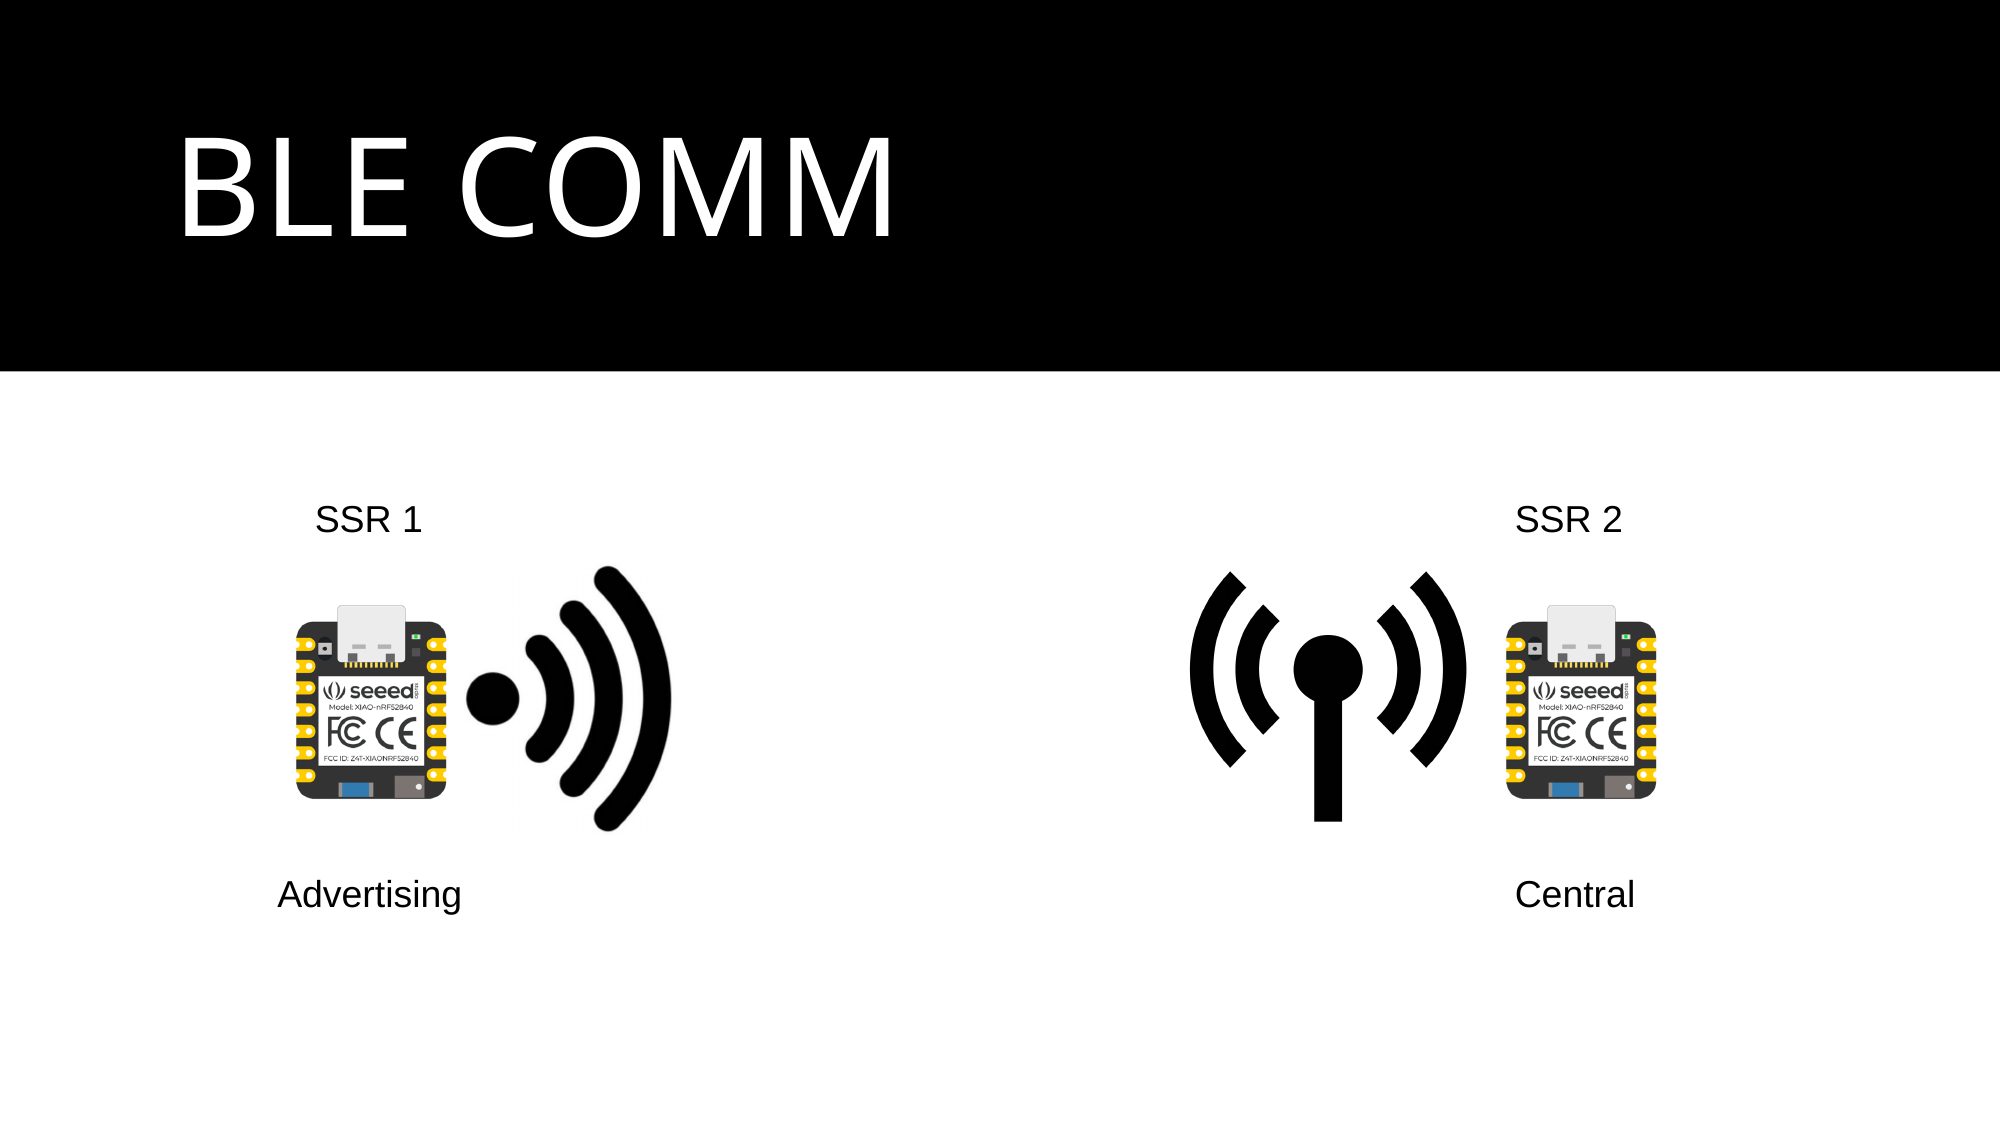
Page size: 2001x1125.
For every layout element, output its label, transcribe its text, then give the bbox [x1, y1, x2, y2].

title BLE comm [157, 52, 1842, 331]
text_box SSR 2 [1500, 487, 1638, 545]
picture [289, 563, 705, 835]
picture [1162, 531, 1494, 863]
text_box Advertising [262, 862, 478, 920]
text_box Central [1499, 862, 1651, 920]
text_box SSR 1 [300, 487, 438, 545]
picture [1499, 599, 1661, 804]
